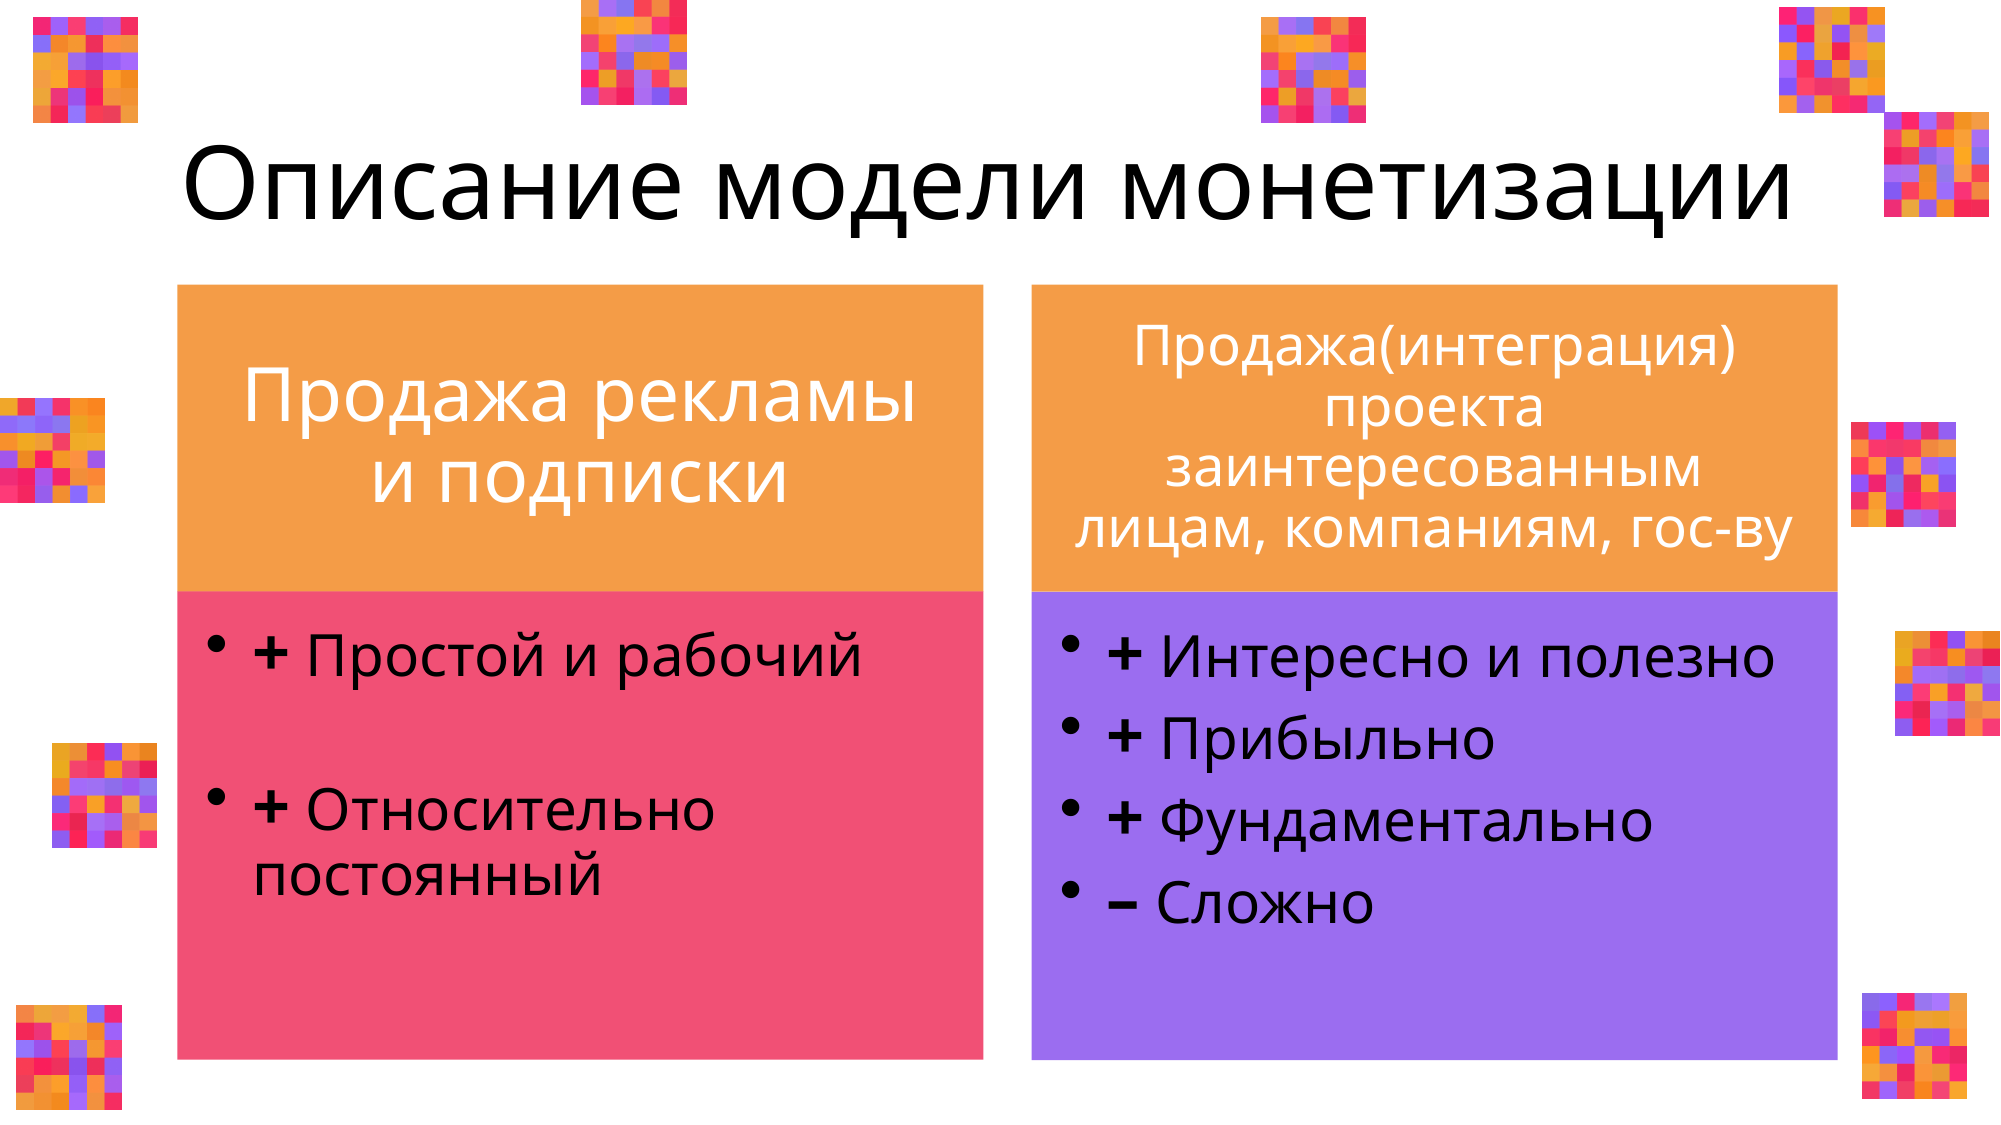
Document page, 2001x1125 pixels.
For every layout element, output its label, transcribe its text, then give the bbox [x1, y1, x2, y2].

picture [1895, 631, 2000, 736]
title Описание модели монетизации [165, 78, 1891, 296]
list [137, 277, 1863, 1082]
picture [1779, 7, 1989, 217]
picture [581, 0, 687, 105]
picture [52, 743, 157, 848]
picture [0, 398, 105, 503]
picture [16, 1005, 122, 1110]
picture [1261, 17, 1366, 123]
picture [32, 17, 138, 123]
picture [1851, 422, 1956, 527]
picture [1862, 993, 1967, 1099]
